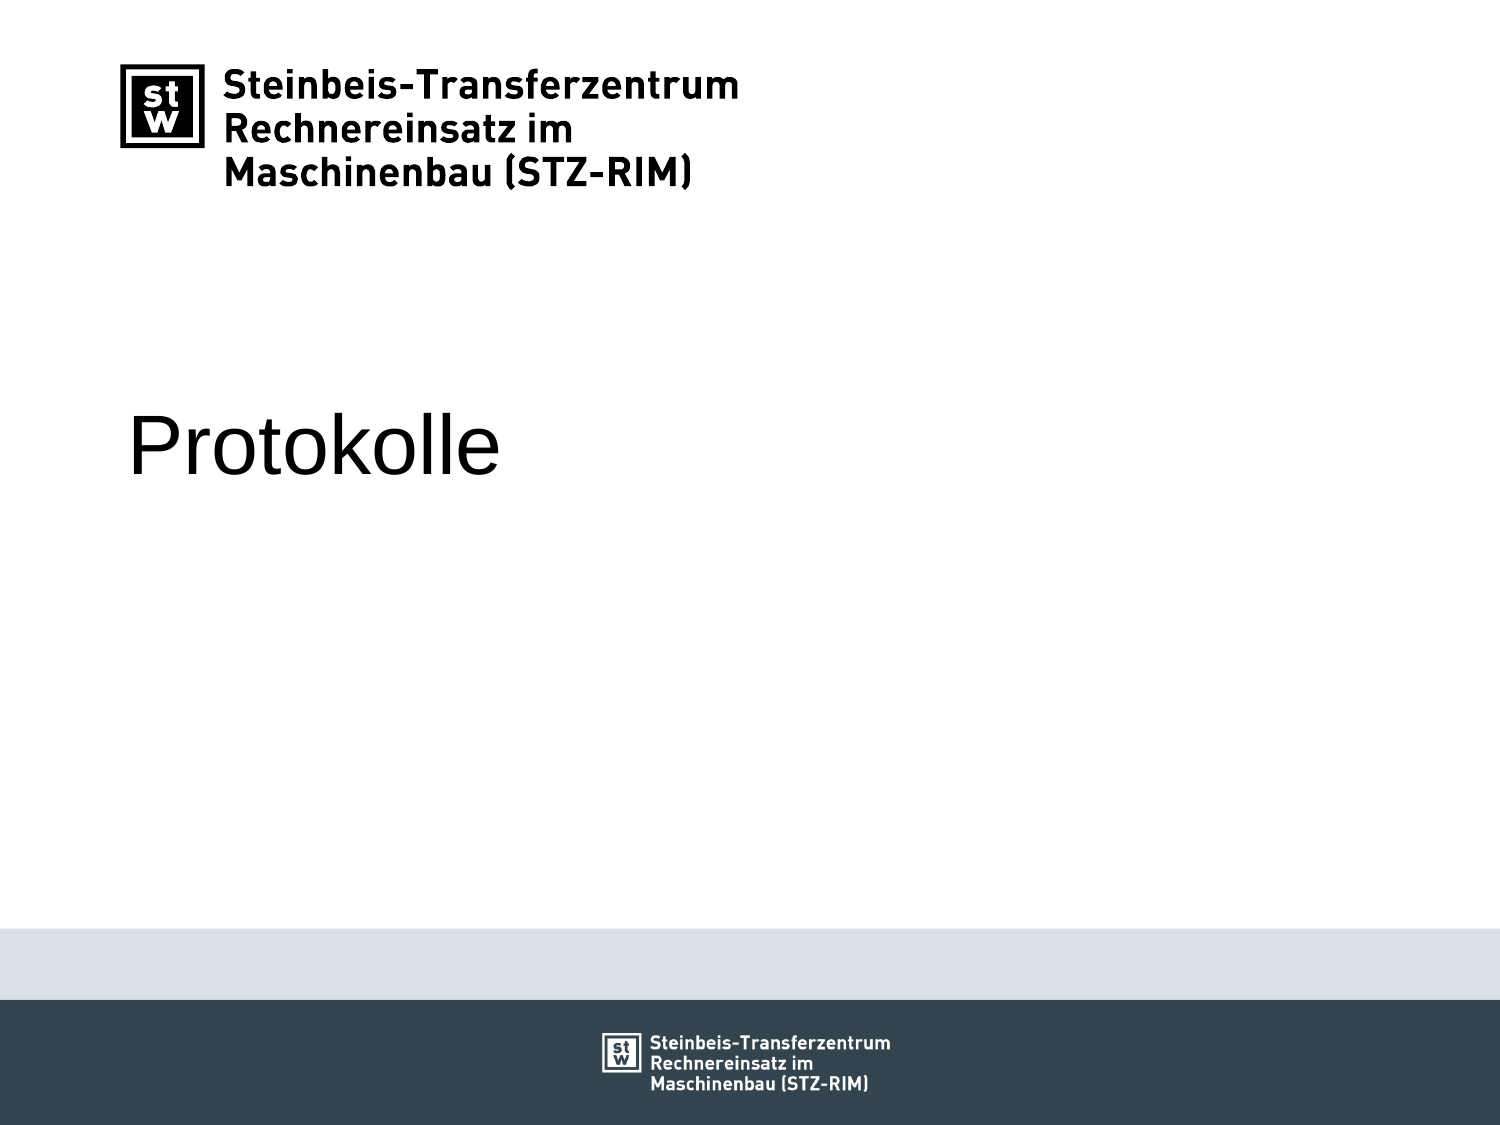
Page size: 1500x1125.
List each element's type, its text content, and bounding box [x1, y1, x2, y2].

picture [592, 1030, 908, 1094]
title Protokolle [112, 290, 1388, 591]
